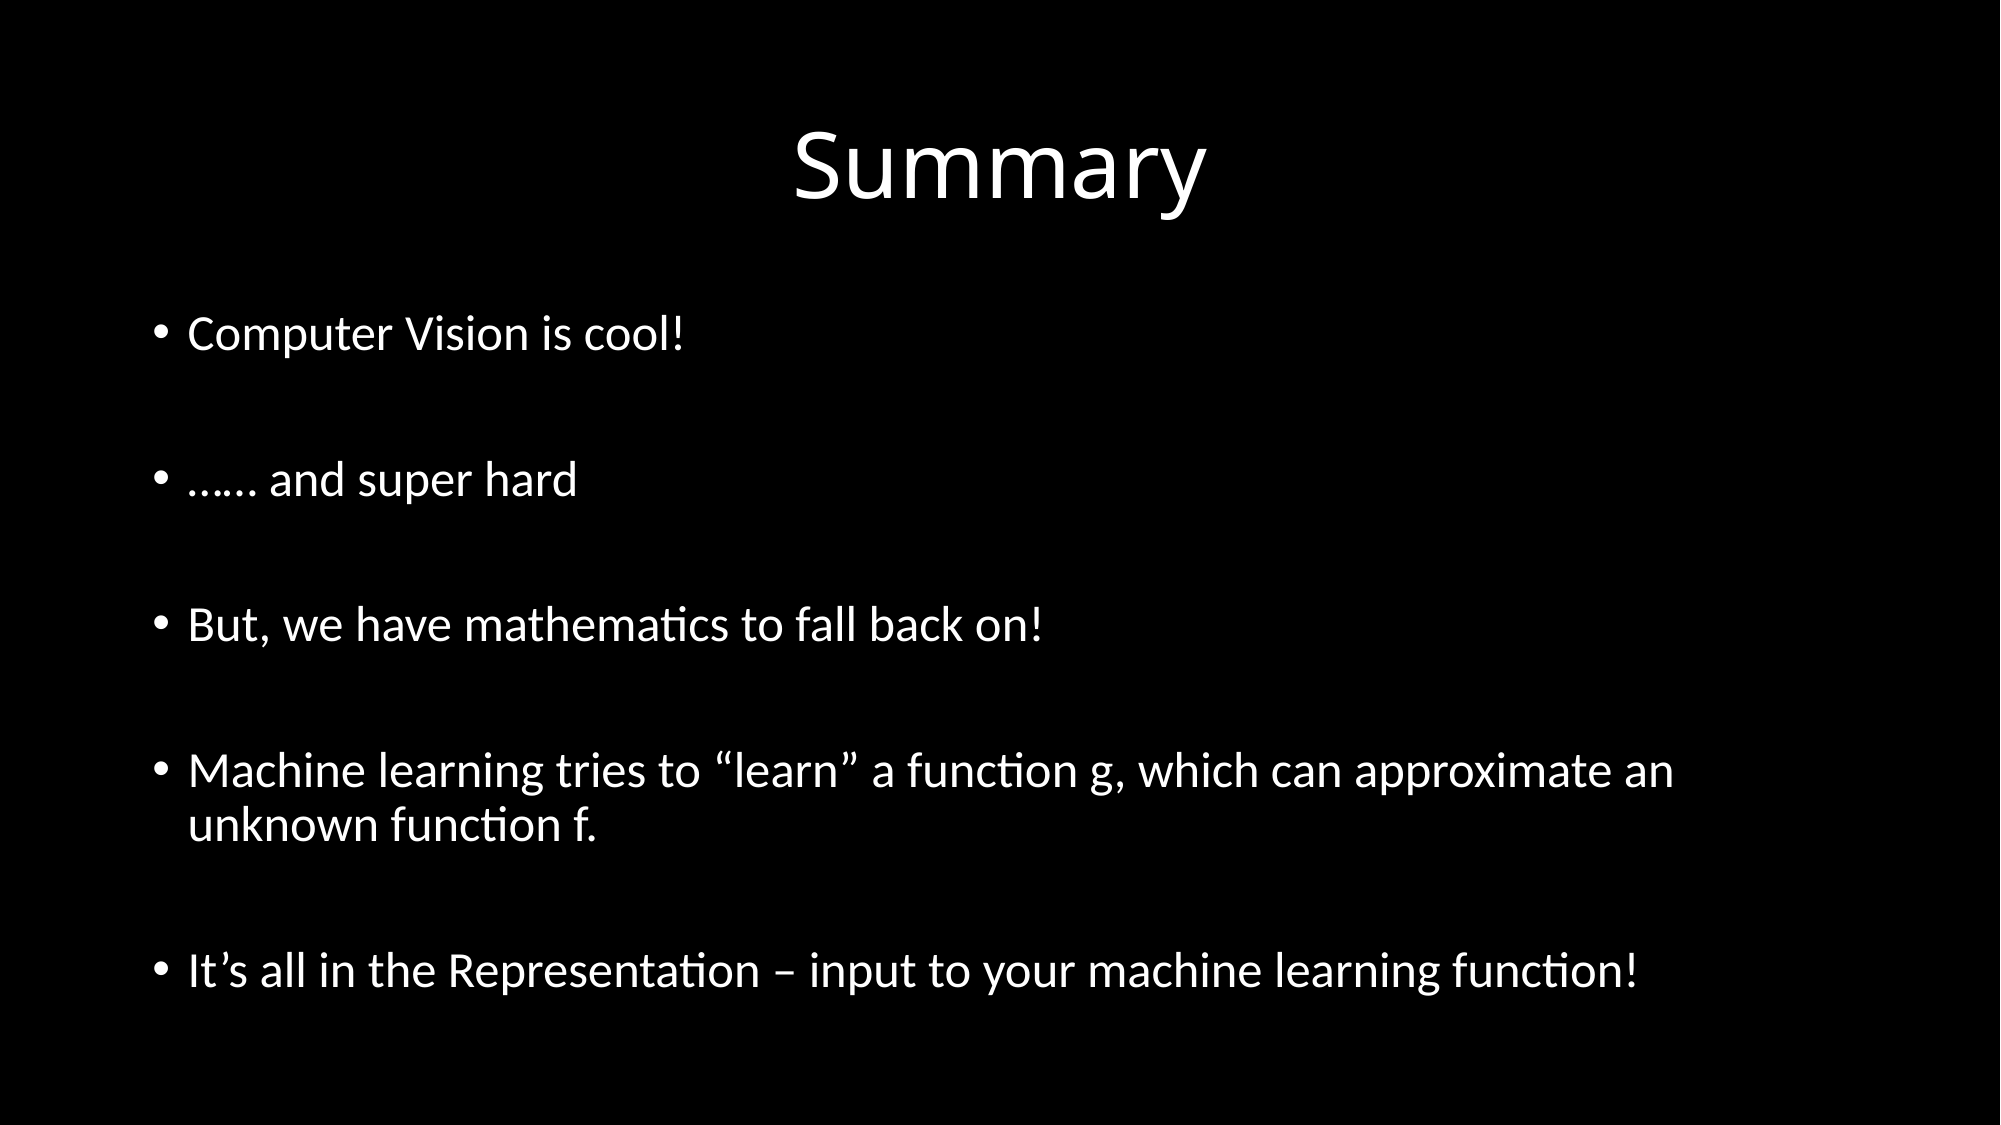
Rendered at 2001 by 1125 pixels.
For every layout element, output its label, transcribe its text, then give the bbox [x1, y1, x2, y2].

list Computer Vision is cool! …… and super hard But, we have mathematics to fall back on! Machine learning tries to “learn” a function g, which can approximate an unknown function f. It’s all in the Representation – input to your machine learning function! [137, 299, 1863, 1014]
title Summary [137, 59, 1863, 278]
